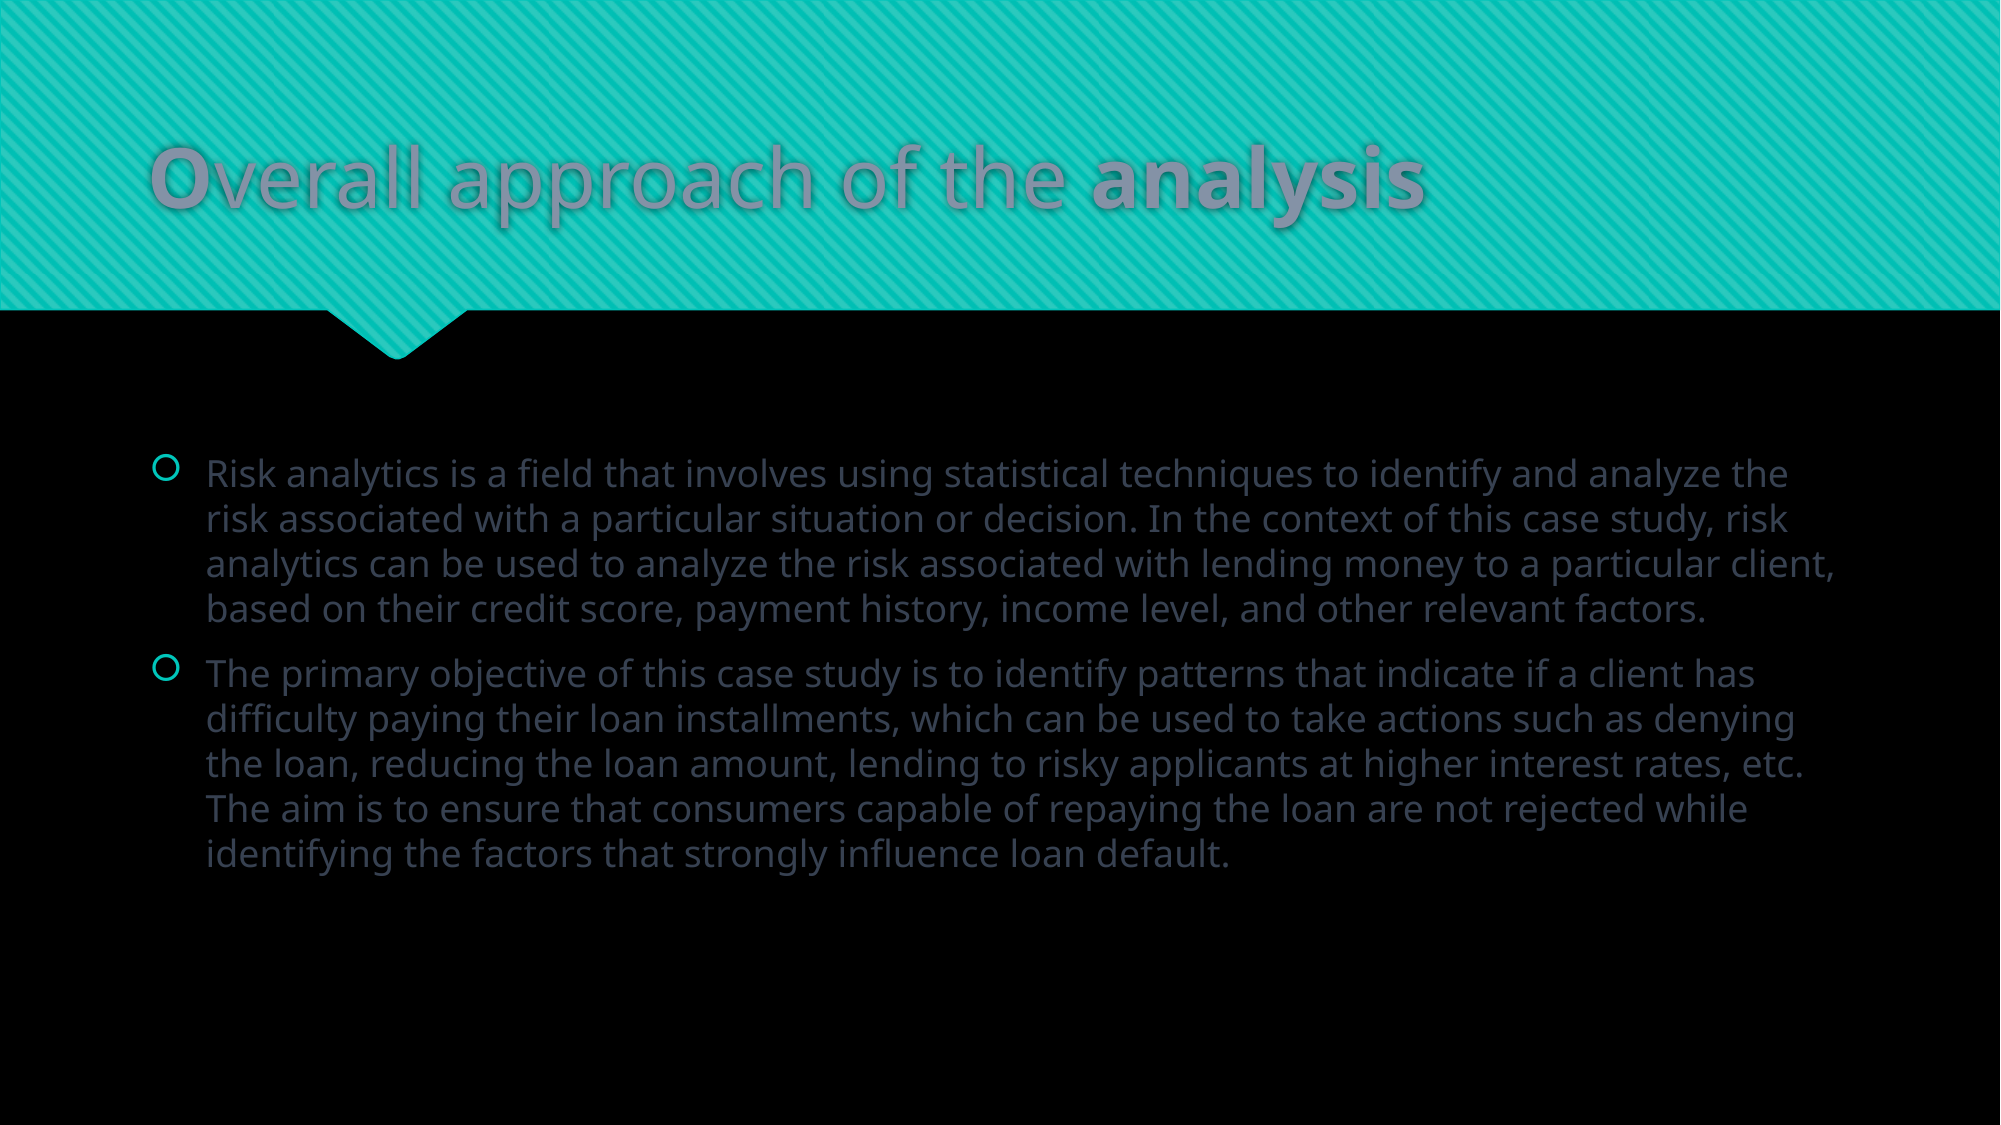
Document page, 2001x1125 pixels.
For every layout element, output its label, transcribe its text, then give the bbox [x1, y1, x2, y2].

title Overall approach of the analysis [132, 73, 1868, 233]
list Risk analytics is a field that involves using statistical techniques to identify and analyze the risk associated with a particular situation or decision. In the context of this case study, risk analytics can be used to analyze the risk associated with lending money to a particular client, based on their credit score, payment history, income level, and other relevant factors. The primary objective of this case study is to identify patterns that indicate if a client has difficulty paying their loan installments, which can be used to take actions such as denying the loan, reducing the loan amount, lending to risky applicants at higher interest rates, etc. The aim is to ensure that consumers capable of repaying the loan are not rejected while identifying the factors that strongly influence loan default. [134, 364, 1866, 962]
